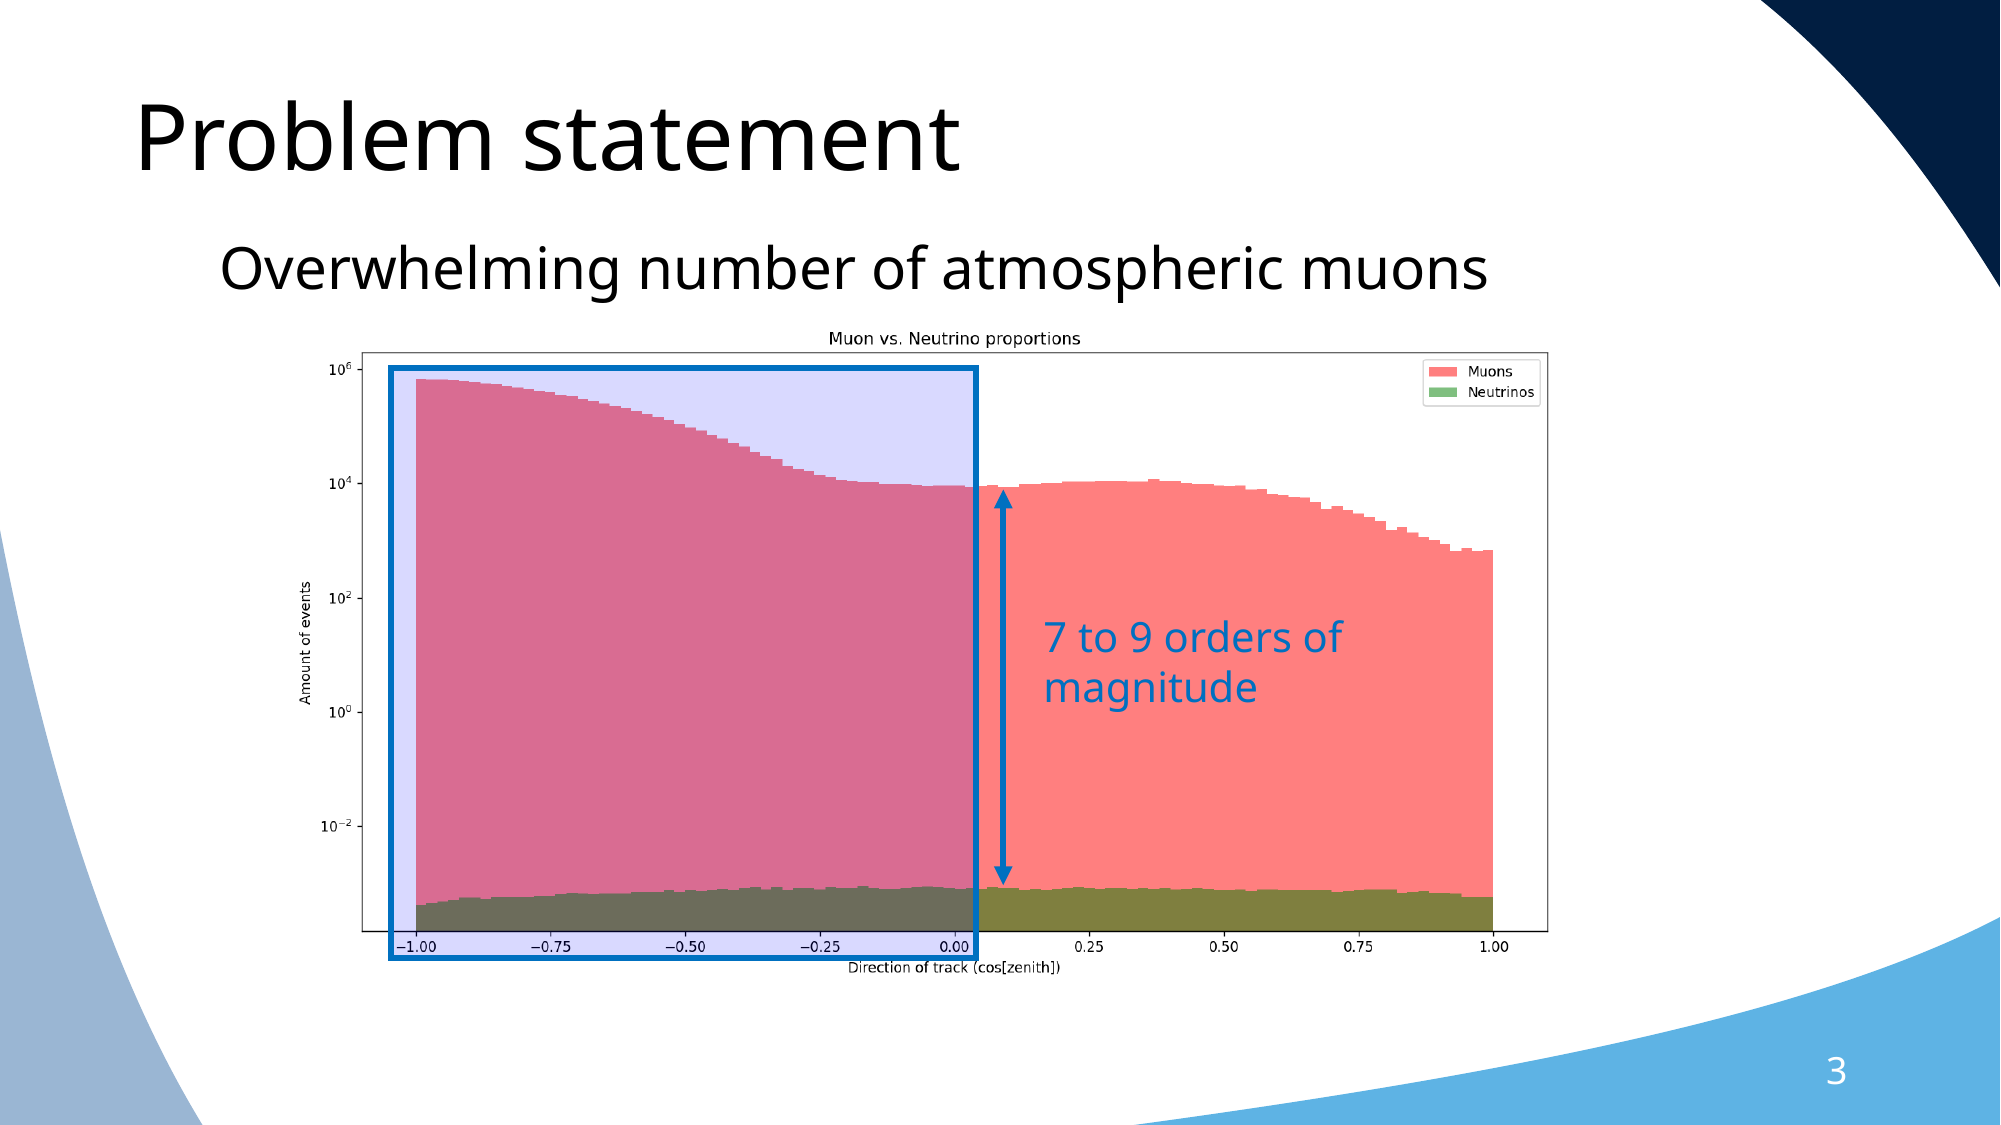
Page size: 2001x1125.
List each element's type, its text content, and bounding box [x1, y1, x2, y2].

text_box [0, 524, 204, 1125]
text_box [1126, 915, 2000, 1125]
slide_number 3 [1412, 1042, 1863, 1103]
picture [287, 325, 1638, 992]
text_box [1759, 0, 2000, 290]
text_box Problem statement [118, 71, 1116, 197]
text_box Overwhelming number of atmospheric muons [204, 223, 1712, 379]
